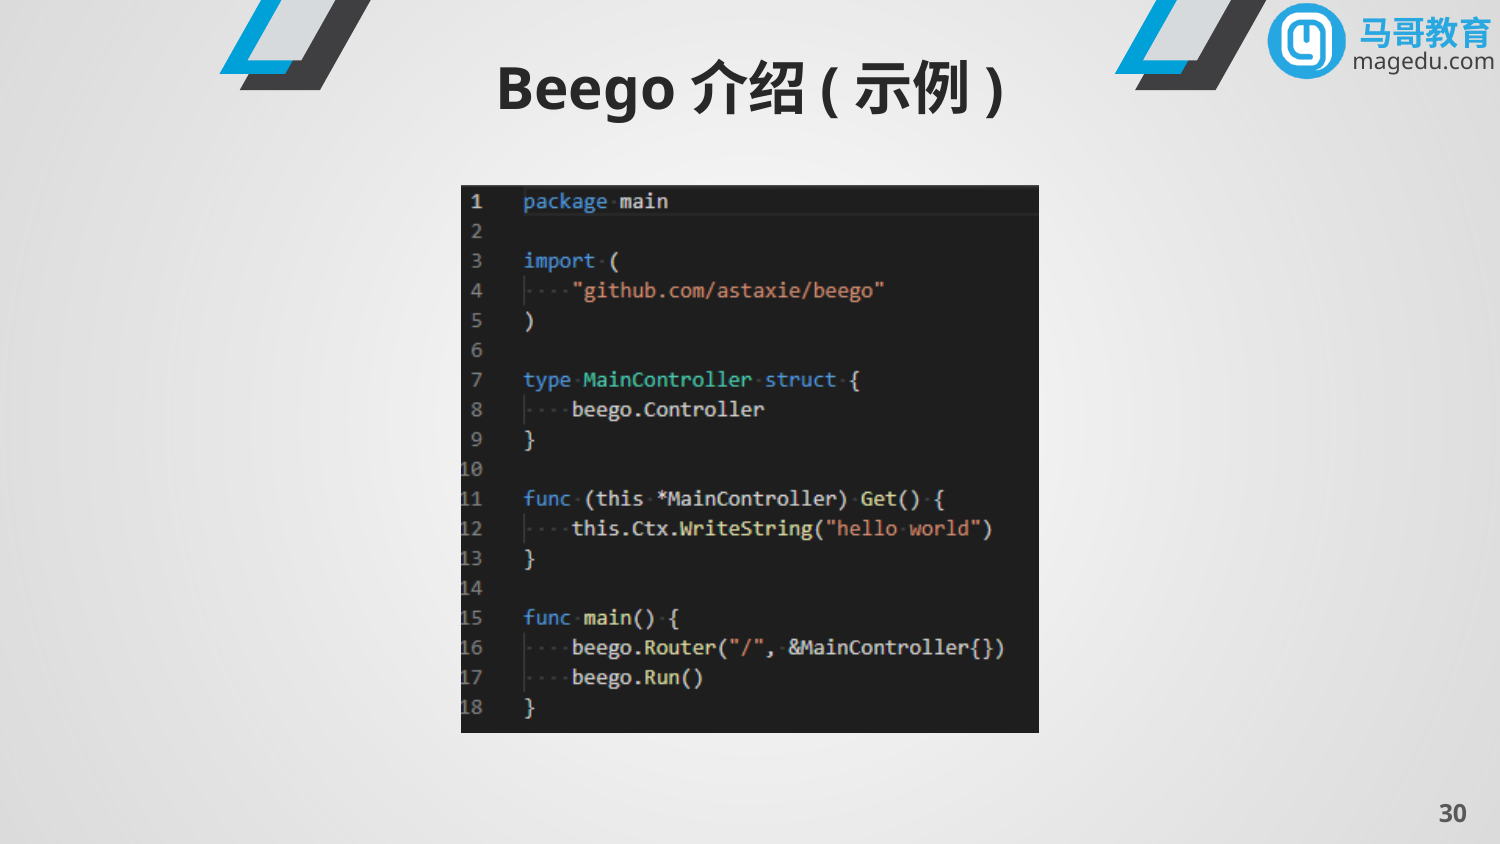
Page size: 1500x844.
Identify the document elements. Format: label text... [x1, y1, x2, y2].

text_box Beego介绍(示例) [480, 43, 1020, 129]
picture [1265, 0, 1348, 82]
picture [461, 185, 1039, 733]
